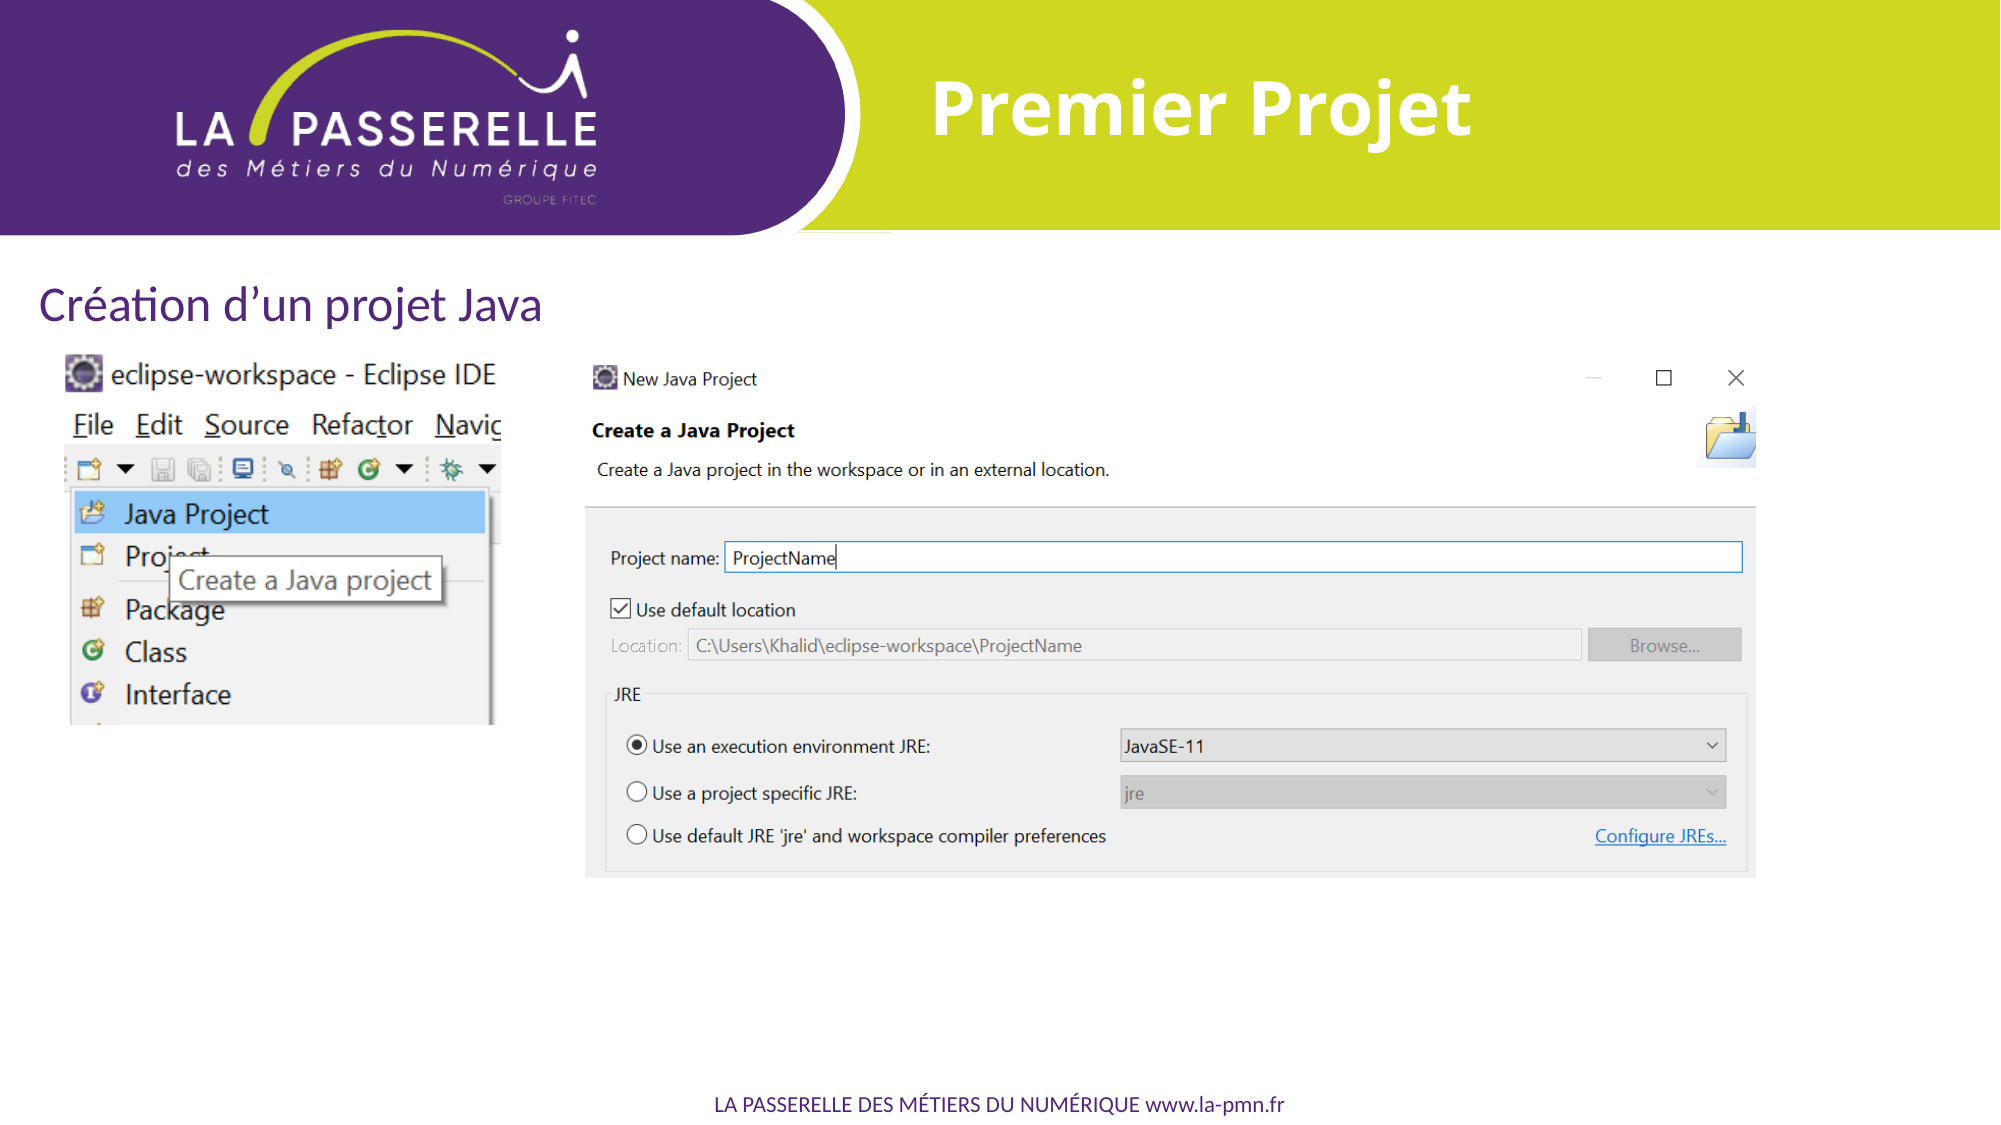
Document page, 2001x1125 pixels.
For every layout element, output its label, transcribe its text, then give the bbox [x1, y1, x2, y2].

text_box Création d’un projet Java [25, 264, 586, 351]
text_box LA PASSERELLE DES MÉTIERS DU NUMÉRIQUE www.la-pmn.fr [0, 1082, 2000, 1125]
text_box Premier Projet [915, 63, 2000, 154]
picture [0, 0, 892, 264]
picture [64, 350, 501, 725]
picture [585, 358, 1756, 878]
